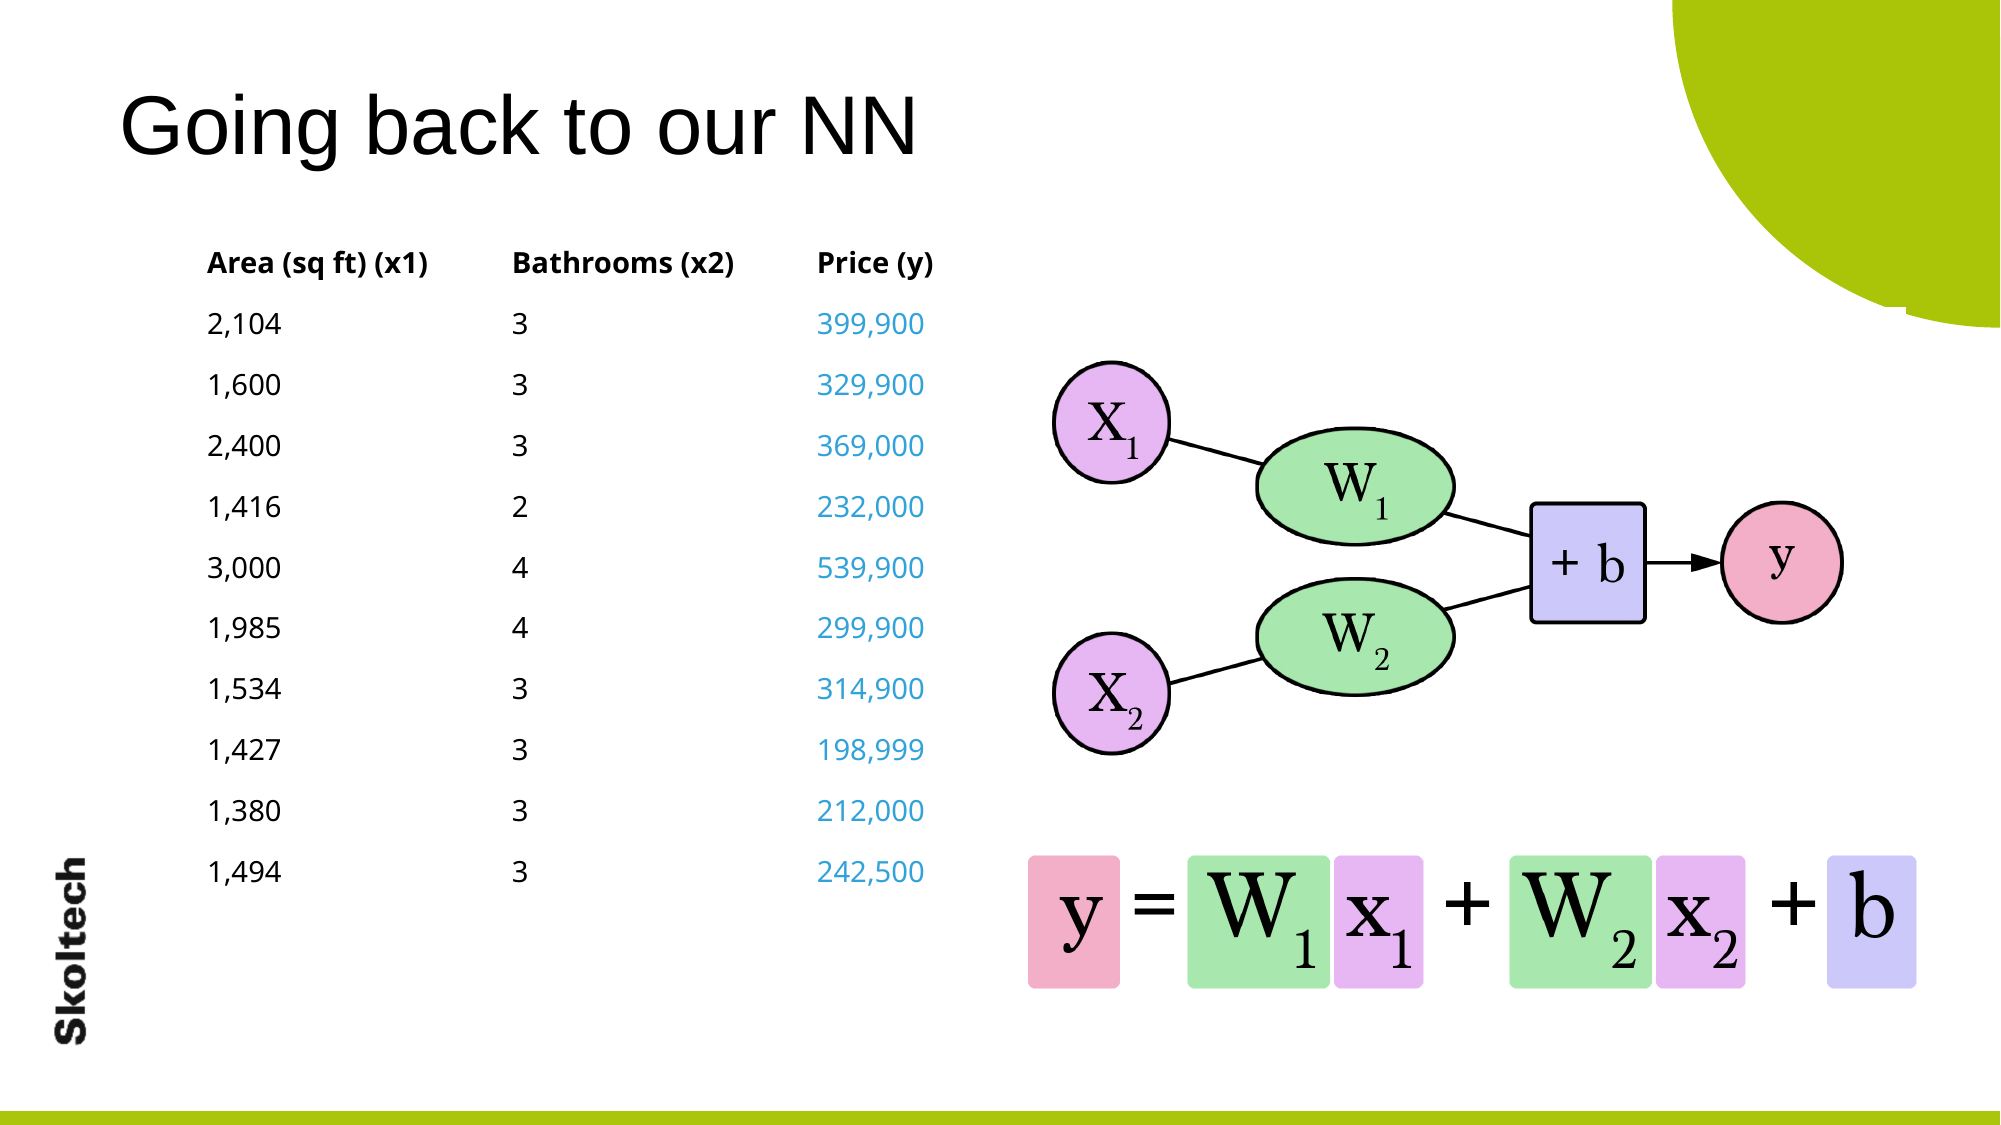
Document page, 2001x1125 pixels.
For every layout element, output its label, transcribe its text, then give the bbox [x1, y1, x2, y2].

table_cell 1,380 [199, 780, 504, 841]
table_cell 369,000 [809, 415, 994, 475]
table_cell 399,900 [809, 293, 1114, 354]
table_cell 2,400 [199, 415, 504, 475]
picture [999, 307, 1968, 1045]
table_cell 3 [504, 293, 809, 354]
table_cell 212,000 [809, 780, 994, 841]
table_cell 314,900 [809, 658, 994, 719]
table_header Area (sq ft) (x1) [199, 232, 504, 293]
table_cell 1,494 [199, 841, 504, 902]
table_cell 232,000 [809, 475, 994, 536]
table_cell 198,999 [809, 719, 994, 780]
picture [54, 853, 86, 1050]
table_cell 242,500 [809, 841, 994, 902]
table_cell 539,900 [809, 536, 994, 597]
table_cell 1,416 [199, 475, 504, 536]
table_cell 3 [504, 415, 809, 475]
table_header Price (y) [809, 232, 1114, 293]
table_cell 3 [504, 354, 809, 415]
table_cell 3 [504, 841, 809, 902]
table_cell 3,000 [199, 536, 504, 597]
table_cell 2,104 [199, 293, 504, 354]
table_cell 4 [504, 597, 809, 658]
table_cell 3 [504, 780, 809, 841]
table_cell 1,985 [199, 597, 504, 658]
table_cell 329,900 [809, 354, 994, 415]
text_box Going back to our NN [105, 63, 1841, 289]
table_cell 4 [504, 536, 809, 597]
table_cell 3 [504, 658, 809, 719]
table_cell 1,600 [199, 354, 504, 415]
table_header Bathrooms (x2) [504, 232, 809, 293]
table_cell 3 [504, 719, 809, 780]
table_cell 1,534 [199, 658, 504, 719]
table_cell 1,427 [199, 719, 504, 780]
table_cell 2 [504, 475, 809, 536]
table_cell 299,900 [809, 597, 994, 658]
